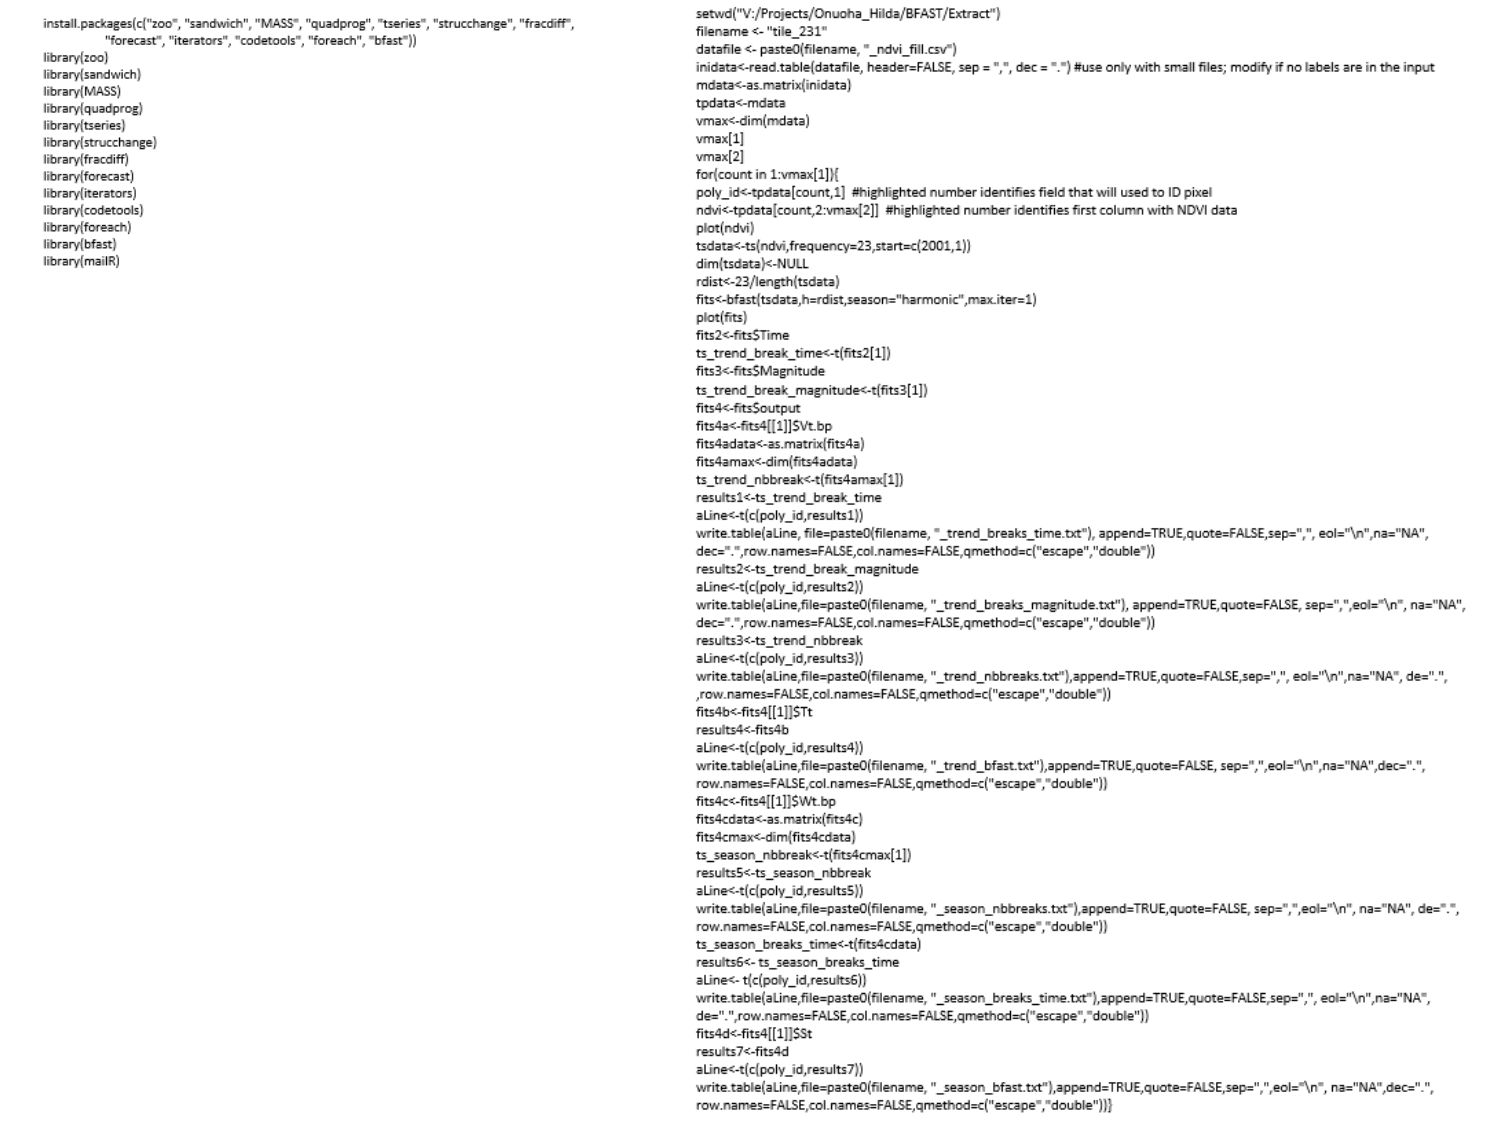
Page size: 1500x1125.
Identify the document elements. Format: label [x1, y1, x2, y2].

picture [37, 11, 580, 276]
picture [688, 0, 1476, 1125]
